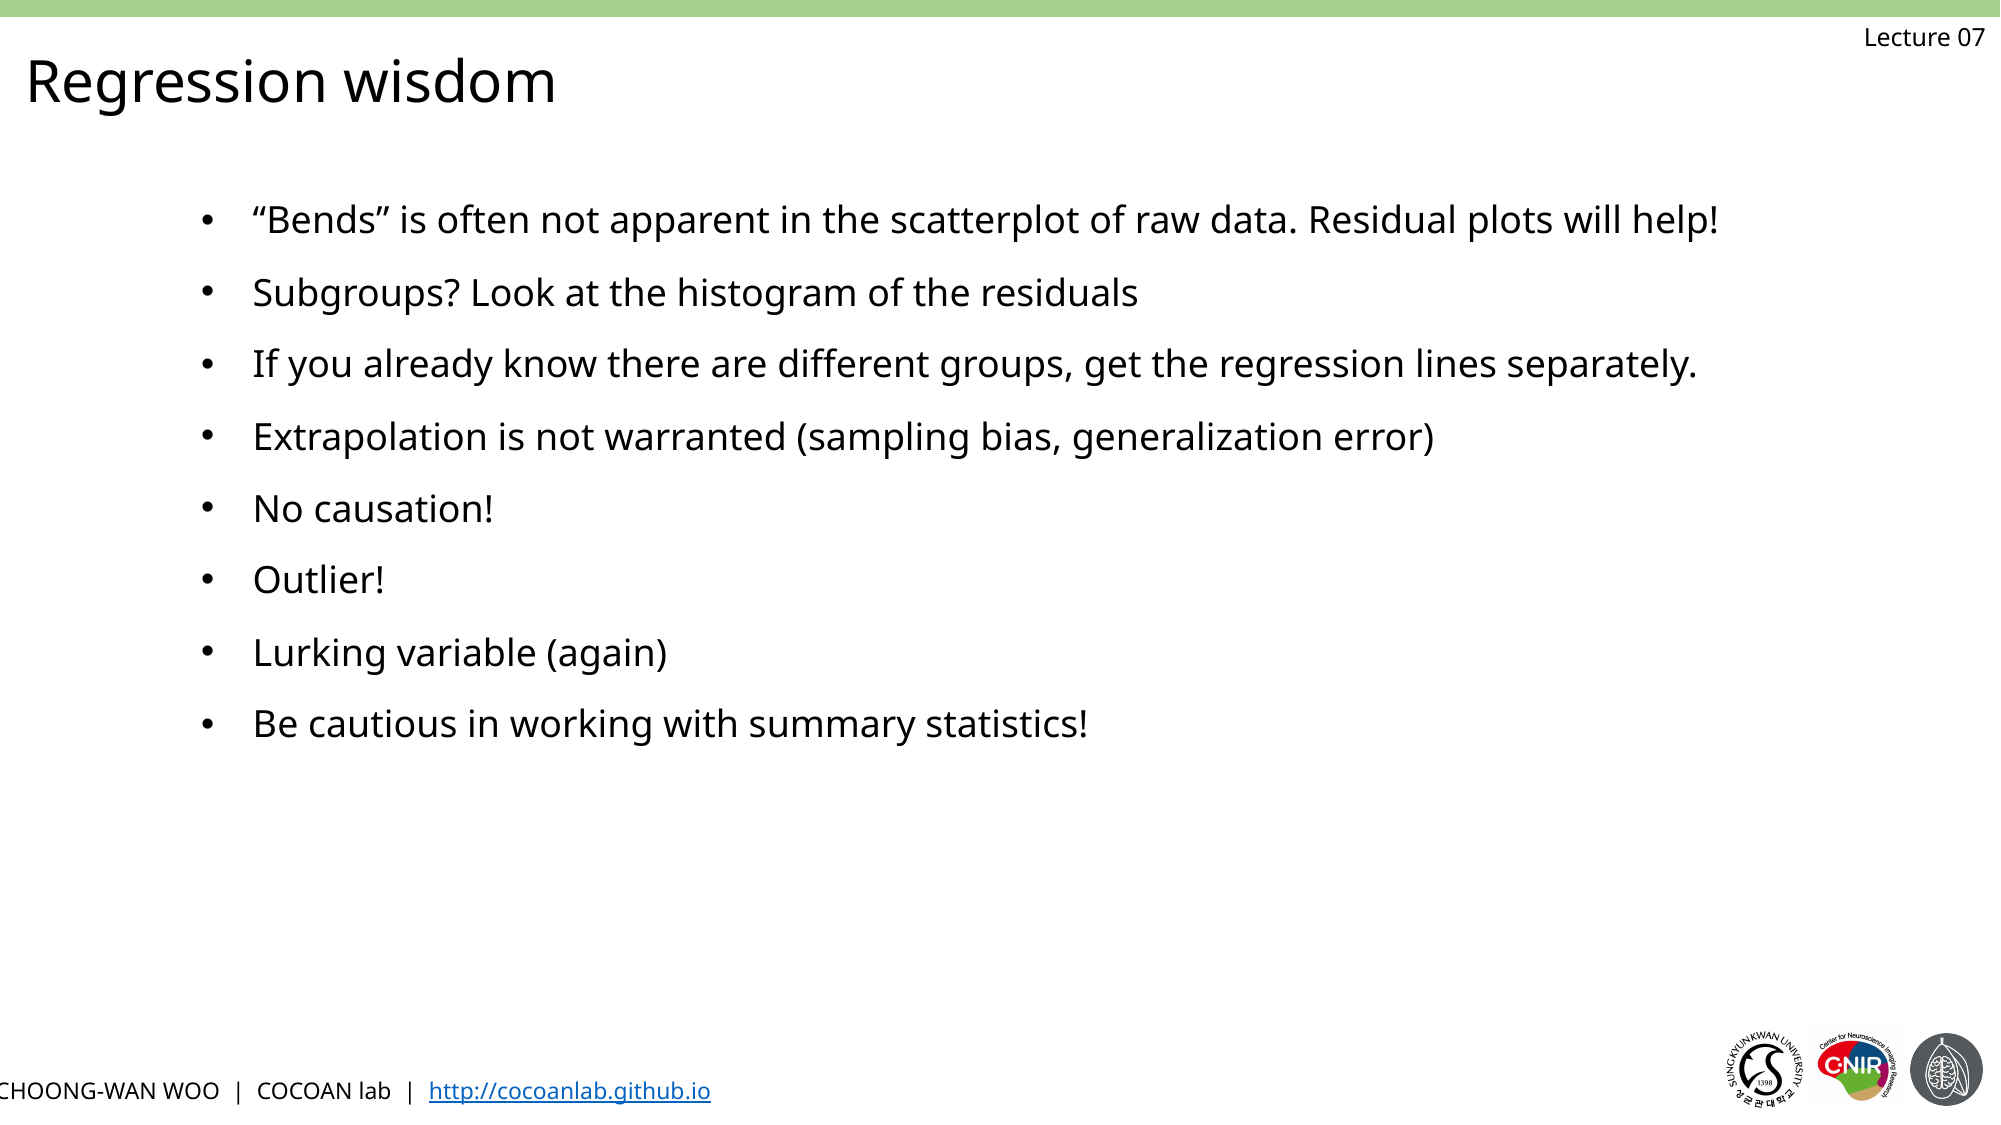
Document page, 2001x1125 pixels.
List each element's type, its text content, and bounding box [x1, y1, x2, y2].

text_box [1709, 1014, 1983, 1125]
text_box [0, 0, 2000, 18]
text_box Lecture 07 [1623, 13, 2000, 59]
text_box “Bends” is often not apparent in the scatterplot of raw data. Residual plots will help! Subgroups? Look at the histogram of the residuals If you already know there are different groups, get the regression lines separately. Extrapolation is not warranted (sampling bias, generalization error) No causation! Outlier! Lurking variable (again) Be cautious in working with summary statistics! [186, 162, 2000, 753]
text_box CHOONG-WAN WOO | COCOAN lab | http://cocoanlab.github.io [0, 1069, 727, 1116]
text_box Regression wisdom [10, 36, 573, 122]
